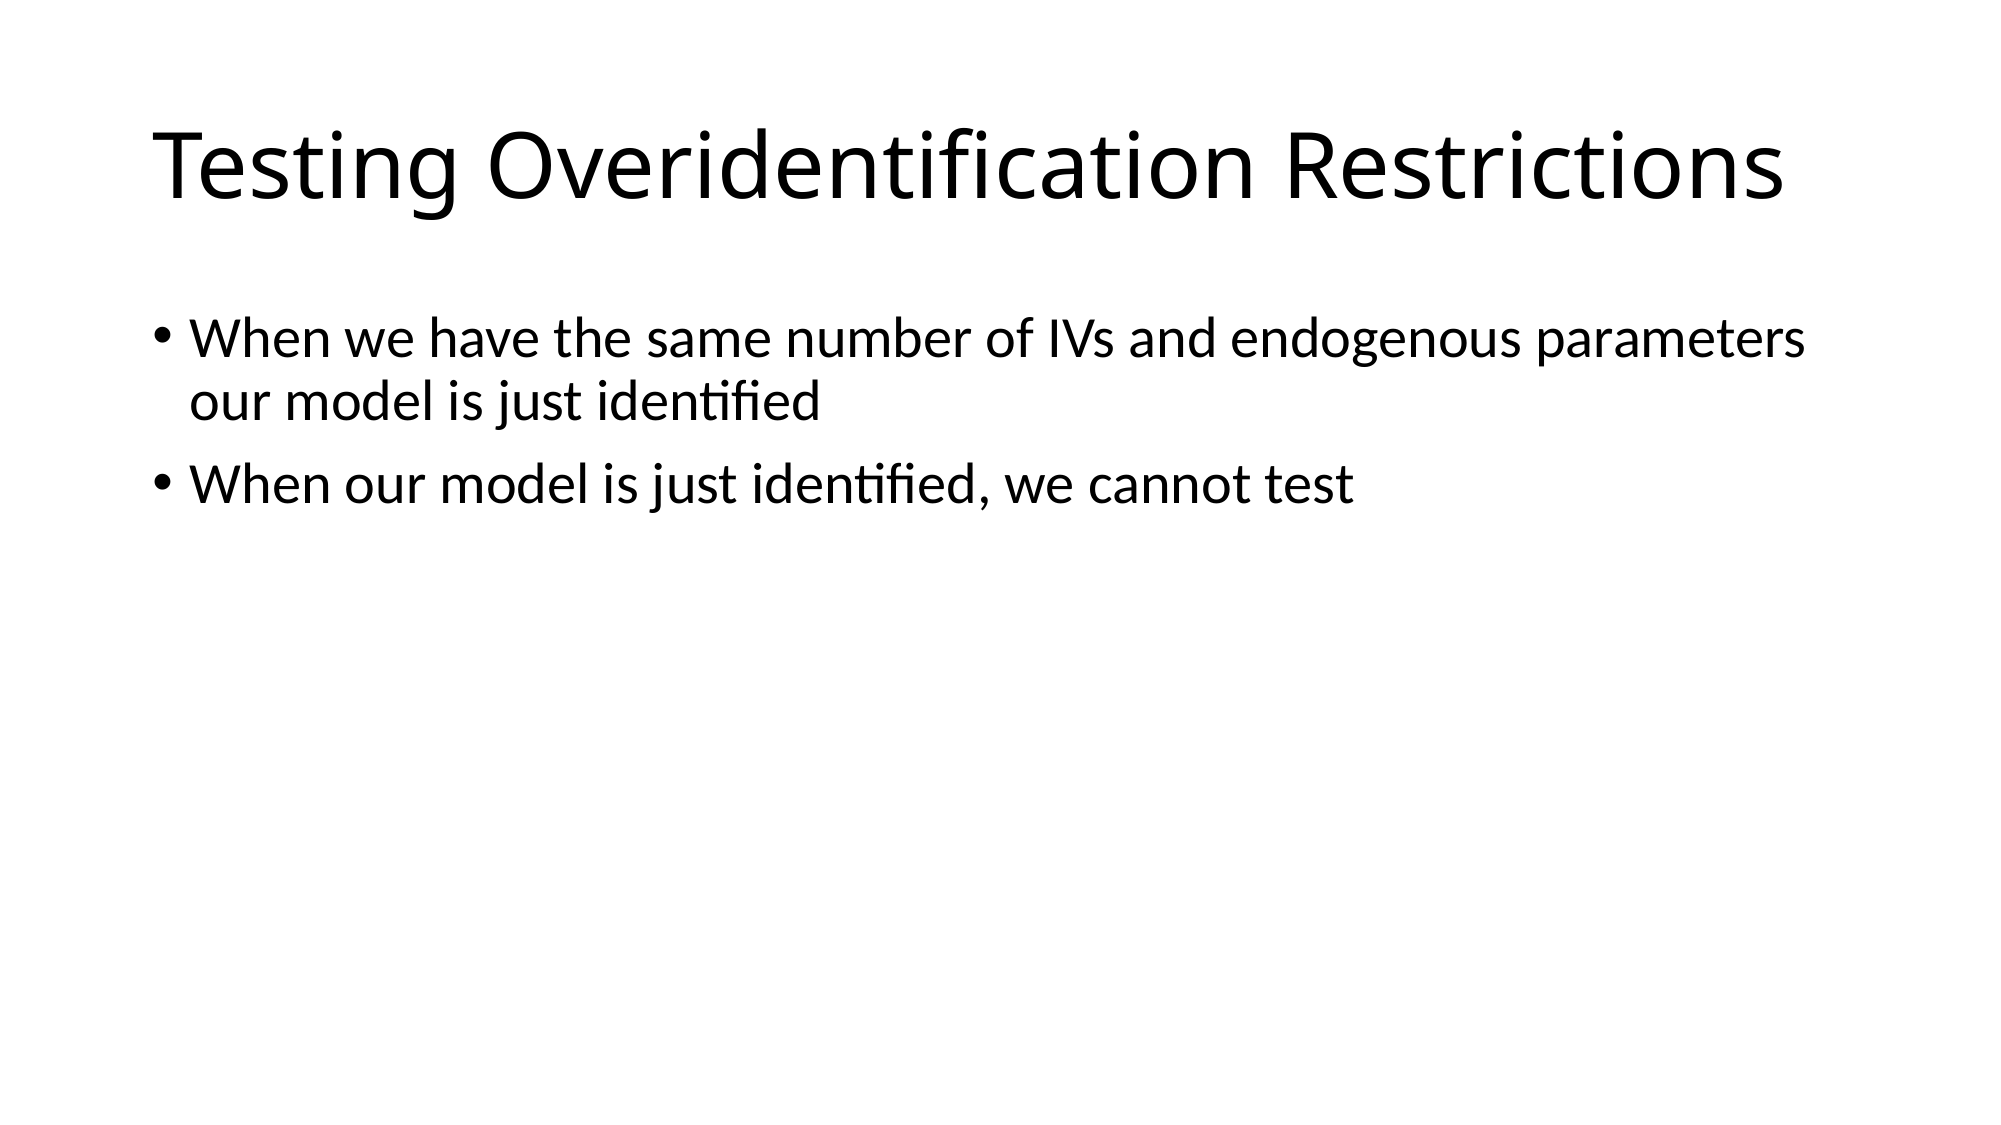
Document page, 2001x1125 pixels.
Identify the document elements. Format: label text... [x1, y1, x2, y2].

list When we have the same number of IVs and endogenous parameters our model is just identified When our model is just identified, we cannot test [137, 299, 1863, 1014]
title Testing Overidentification Restrictions [137, 59, 1863, 278]
